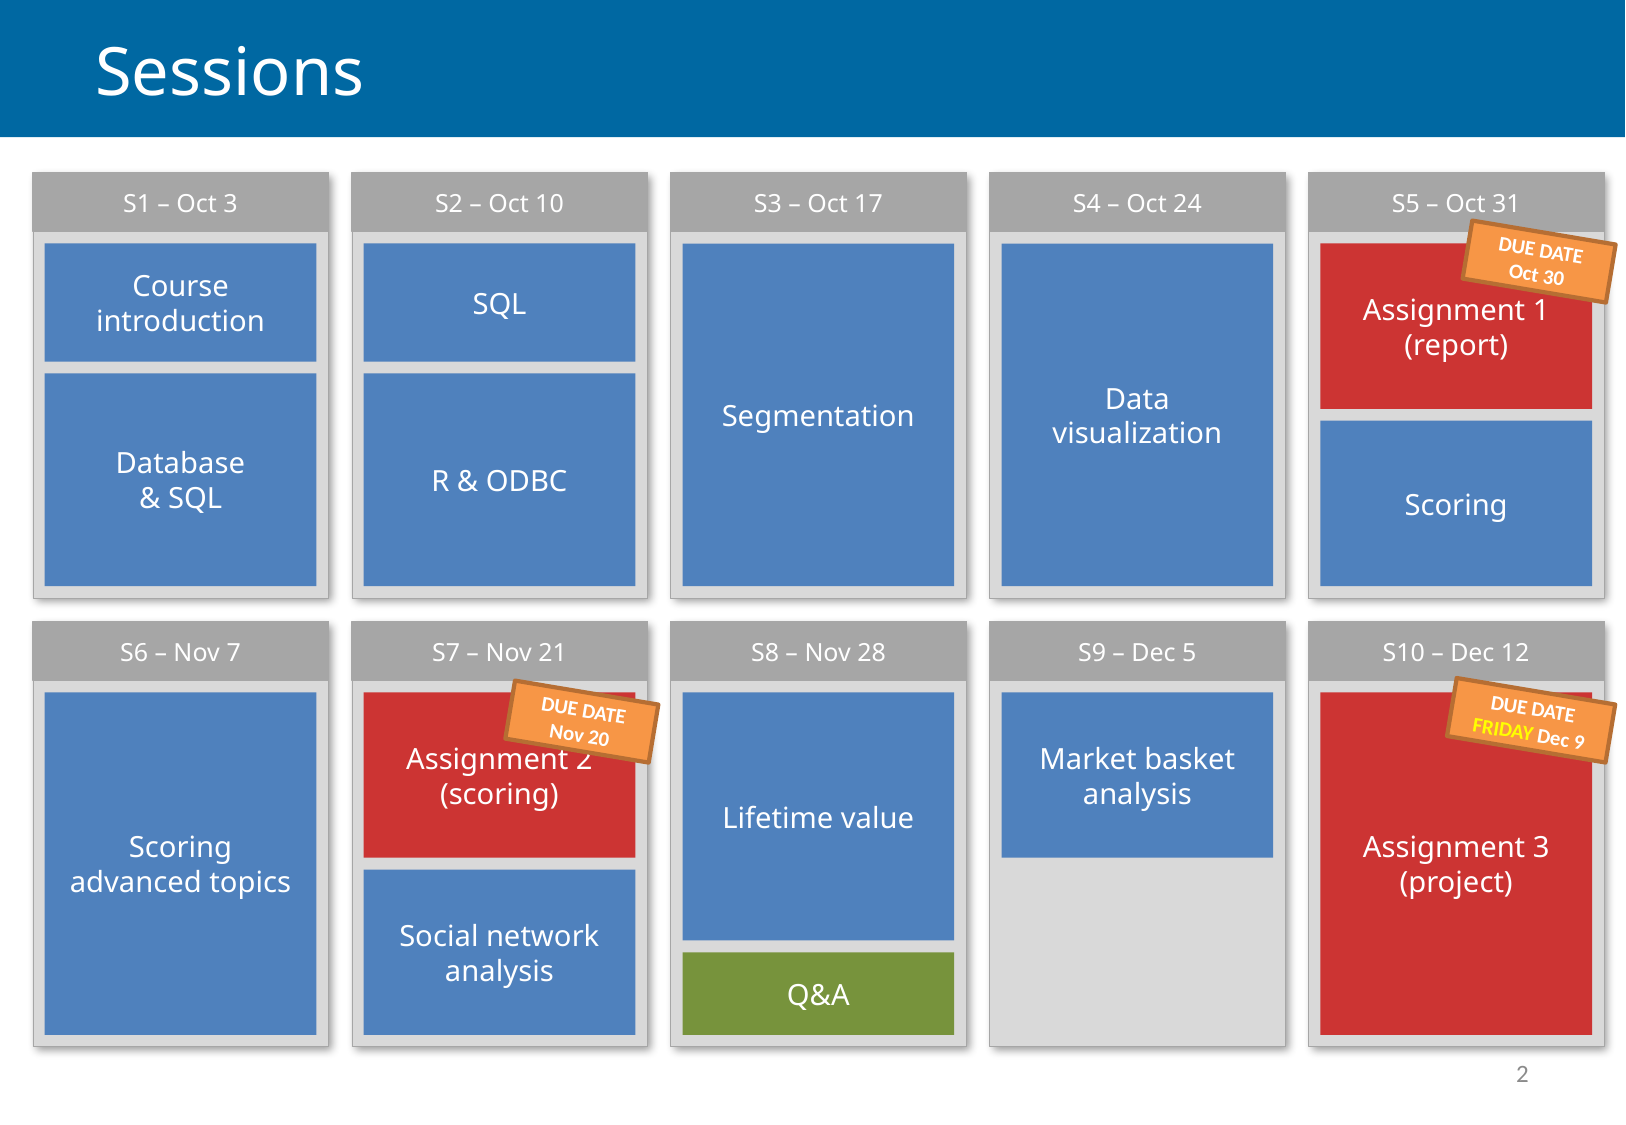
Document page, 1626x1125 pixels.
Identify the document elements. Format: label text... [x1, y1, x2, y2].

text_box Assignment 3 (project) [1318, 690, 1594, 1037]
text_box Scoring advanced topics [43, 690, 318, 1037]
text_box S8 – Nov 28 [669, 619, 968, 683]
text_box S3 – Oct 17 [669, 171, 968, 234]
slide_number 2 [1164, 1042, 1544, 1103]
text_box S5 – Oct 31 [1307, 171, 1606, 234]
text_box [669, 683, 968, 1049]
text_box SQL [362, 241, 637, 364]
text_box [31, 683, 330, 1049]
text_box [350, 683, 649, 1049]
text_box [31, 234, 330, 600]
text_box Social network analysis [362, 867, 637, 1037]
text_box Scoring [1318, 419, 1594, 588]
text_box [1307, 234, 1606, 600]
text_box S10 – Dec 12 [1307, 619, 1606, 683]
text_box Q&A [680, 950, 956, 1037]
text_box S4 – Oct 24 [988, 171, 1287, 234]
text_box [669, 234, 968, 600]
text_box DUE DATE Oct 30 [1460, 218, 1618, 305]
title Sessions [80, 0, 1543, 138]
text_box R & ODBC [362, 371, 637, 588]
text_box [350, 234, 649, 600]
text_box S9 – Dec 5 [988, 619, 1287, 683]
text_box [988, 683, 1287, 1049]
text_box Segmentation [680, 241, 956, 588]
text_box Lifetime value [680, 690, 956, 942]
text_box S2 – Oct 10 [350, 171, 649, 234]
text_box Course introduction [43, 241, 318, 364]
text_box DUE DATE FRIDAY Dec 9 [1444, 675, 1618, 765]
text_box Market basket analysis [999, 690, 1275, 860]
text_box [1307, 683, 1606, 1049]
text_box S1 – Oct 3 [31, 171, 330, 234]
text_box S7 – Nov 21 [350, 619, 649, 683]
text_box [988, 234, 1287, 600]
text_box Database & SQL [43, 371, 318, 588]
text_box DUE DATE Nov 20 [503, 678, 661, 765]
text_box Data visualization [999, 241, 1275, 588]
text_box Assignment 2 (scoring) [362, 690, 637, 860]
text_box S6 – Nov 7 [31, 619, 330, 683]
text_box Assignment 1 (report) [1318, 241, 1594, 411]
